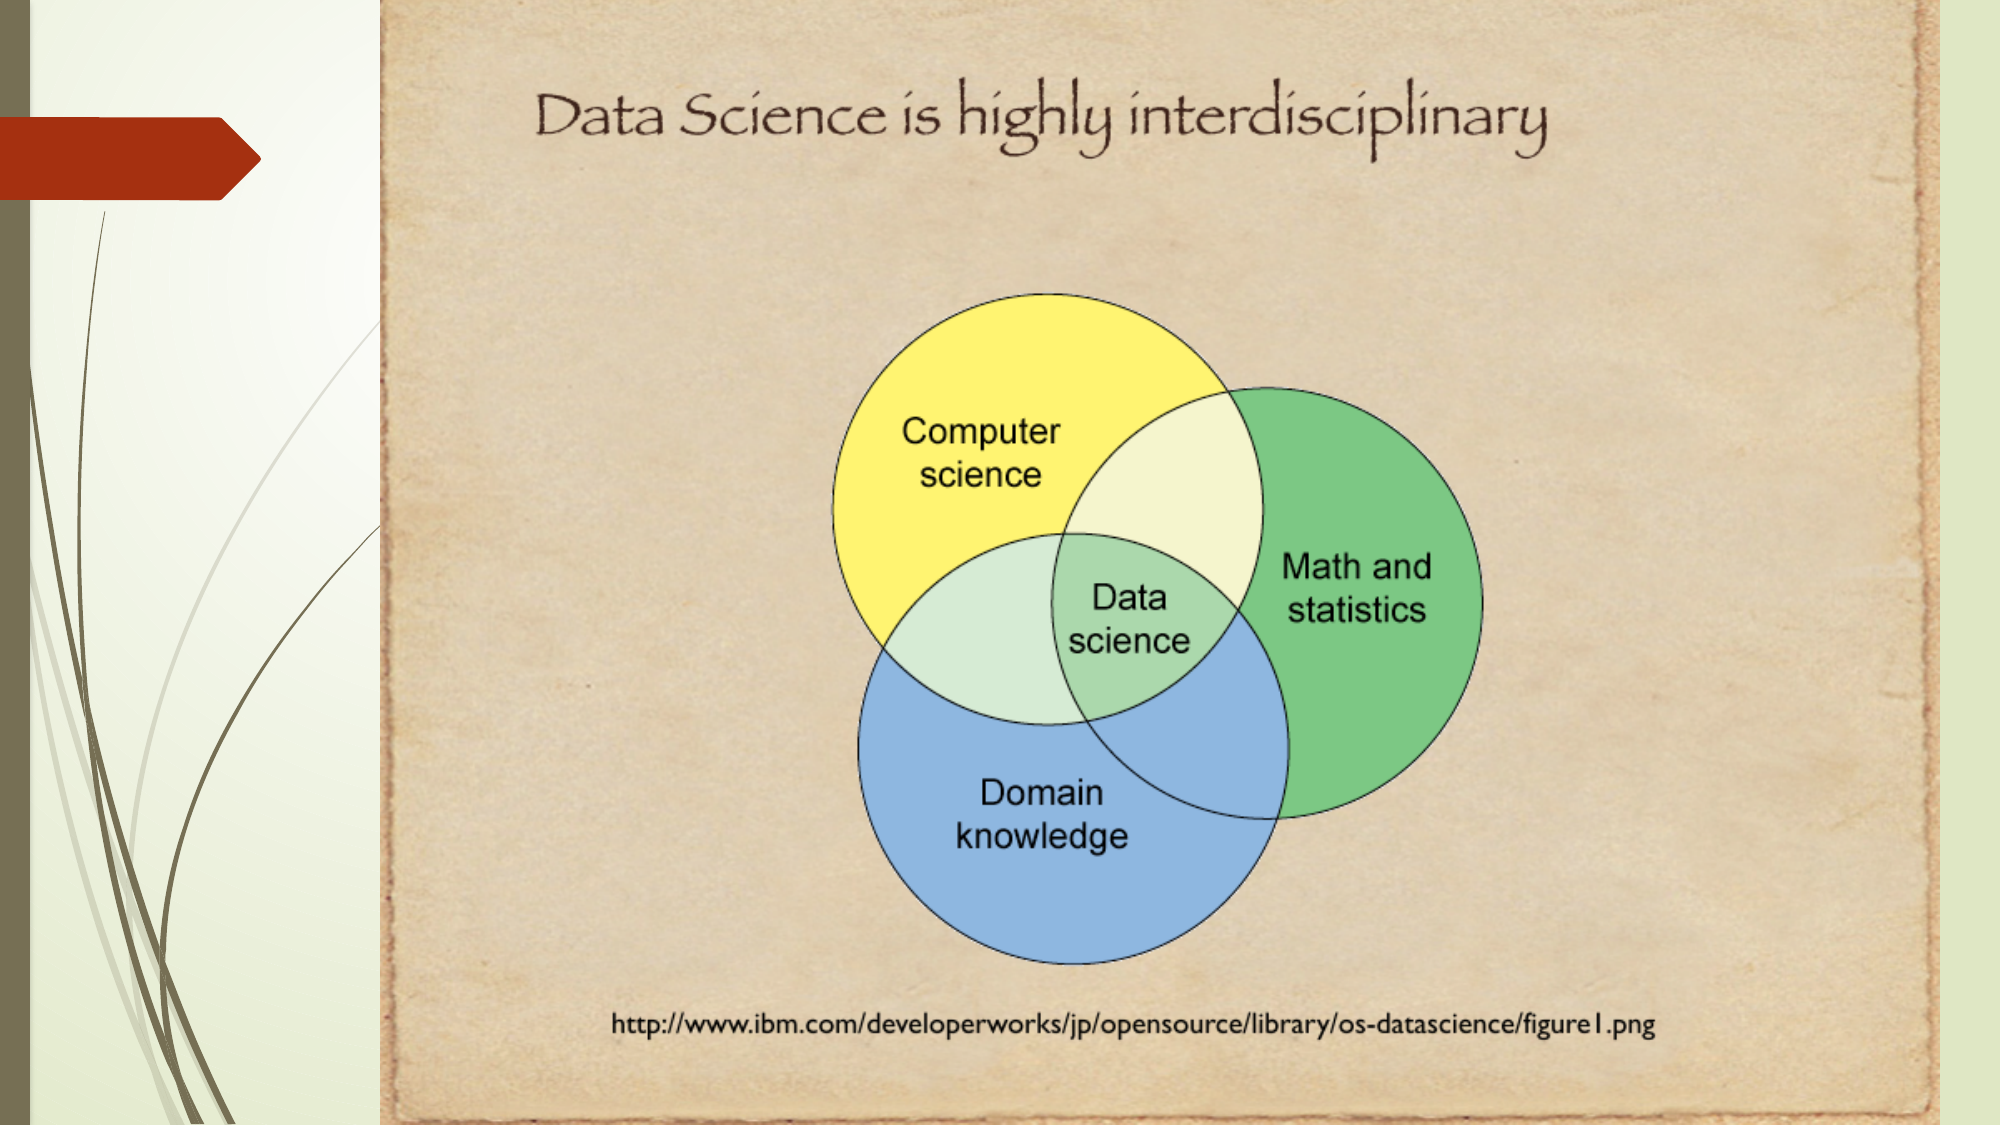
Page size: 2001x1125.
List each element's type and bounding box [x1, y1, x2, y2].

picture [379, 0, 1940, 1125]
